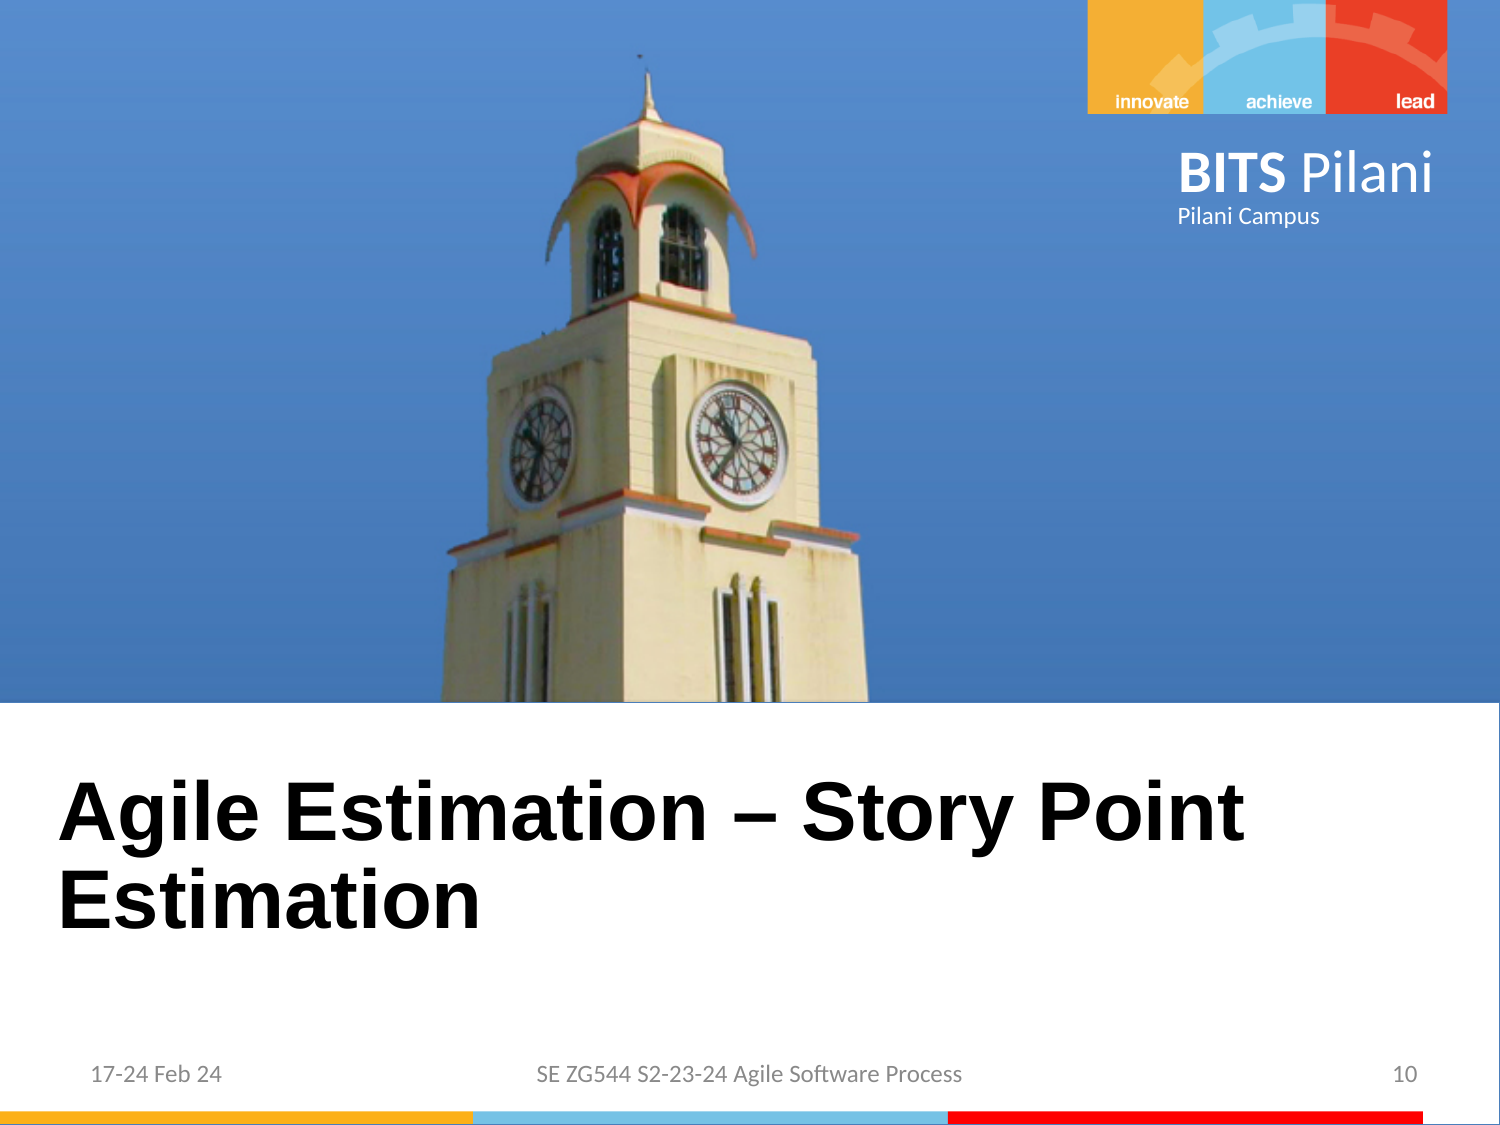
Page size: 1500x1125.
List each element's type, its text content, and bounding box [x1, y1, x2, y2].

picture [0, 0, 1500, 702]
text_box SE ZG544 S2-23-24 Agile Software Process [519, 1050, 980, 1096]
text_box 17-24 Feb 24 [82, 1050, 418, 1096]
list Agile Estimation – Story Point Estimation [49, 761, 1438, 1026]
slide_number 10 [1382, 1051, 1426, 1094]
